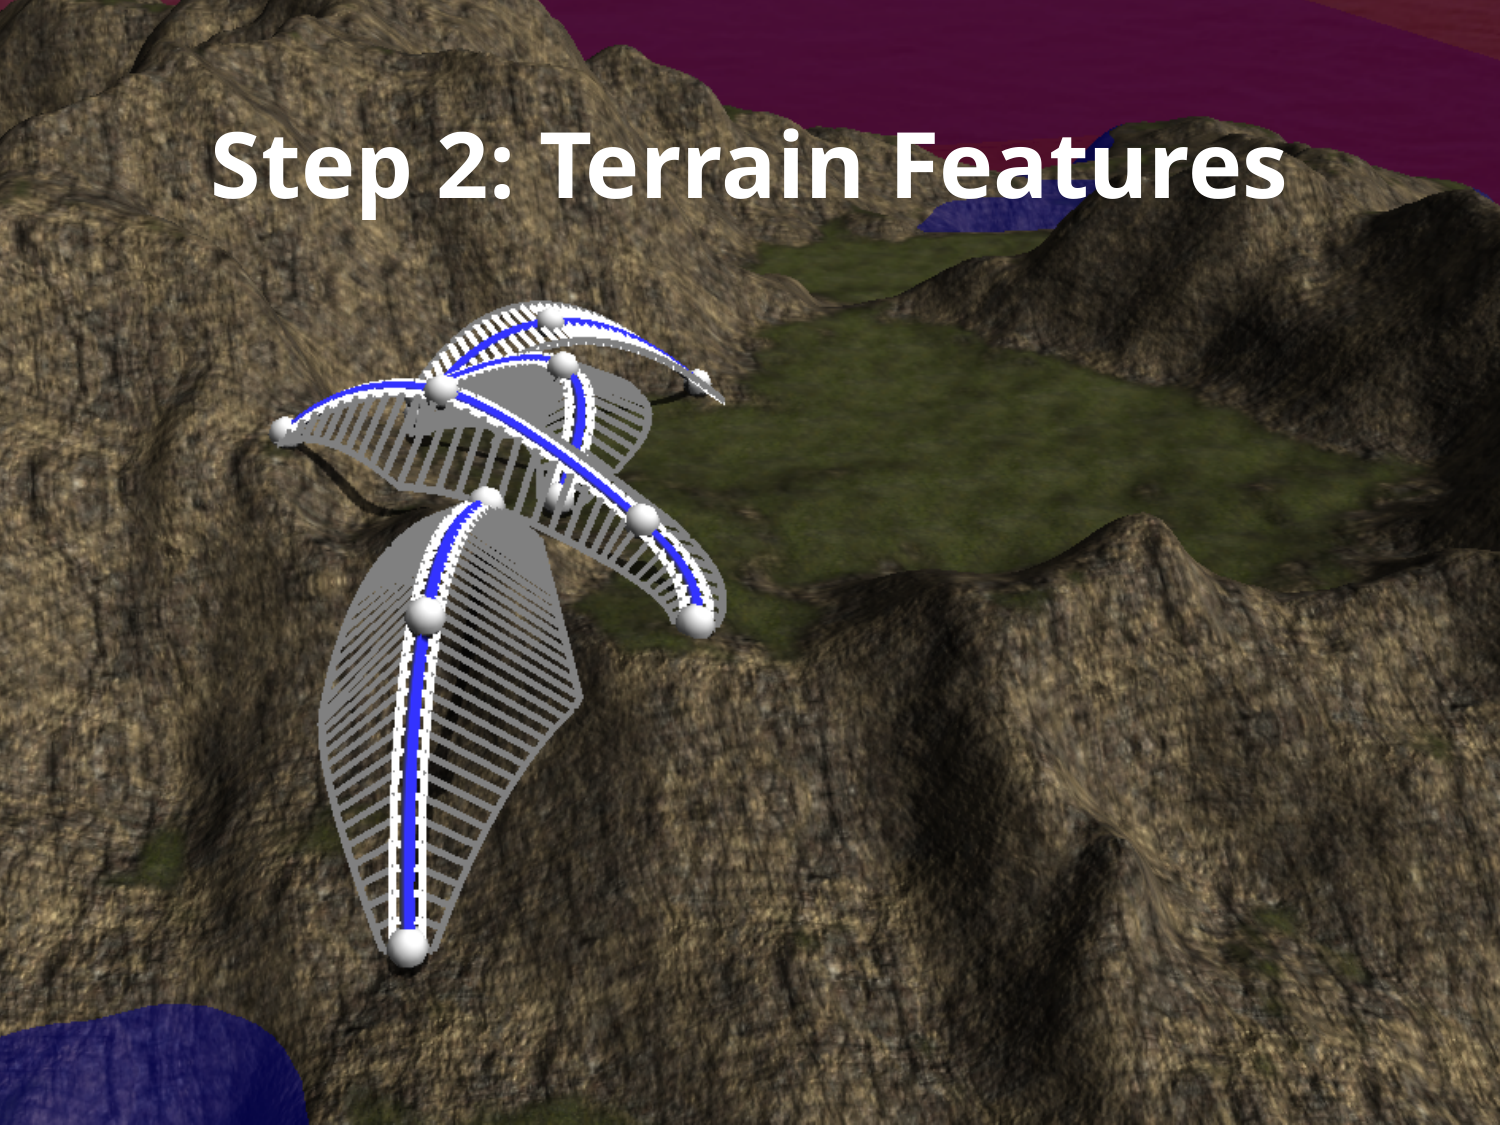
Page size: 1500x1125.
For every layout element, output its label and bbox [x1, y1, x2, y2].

list [0, 0, 1500, 1125]
